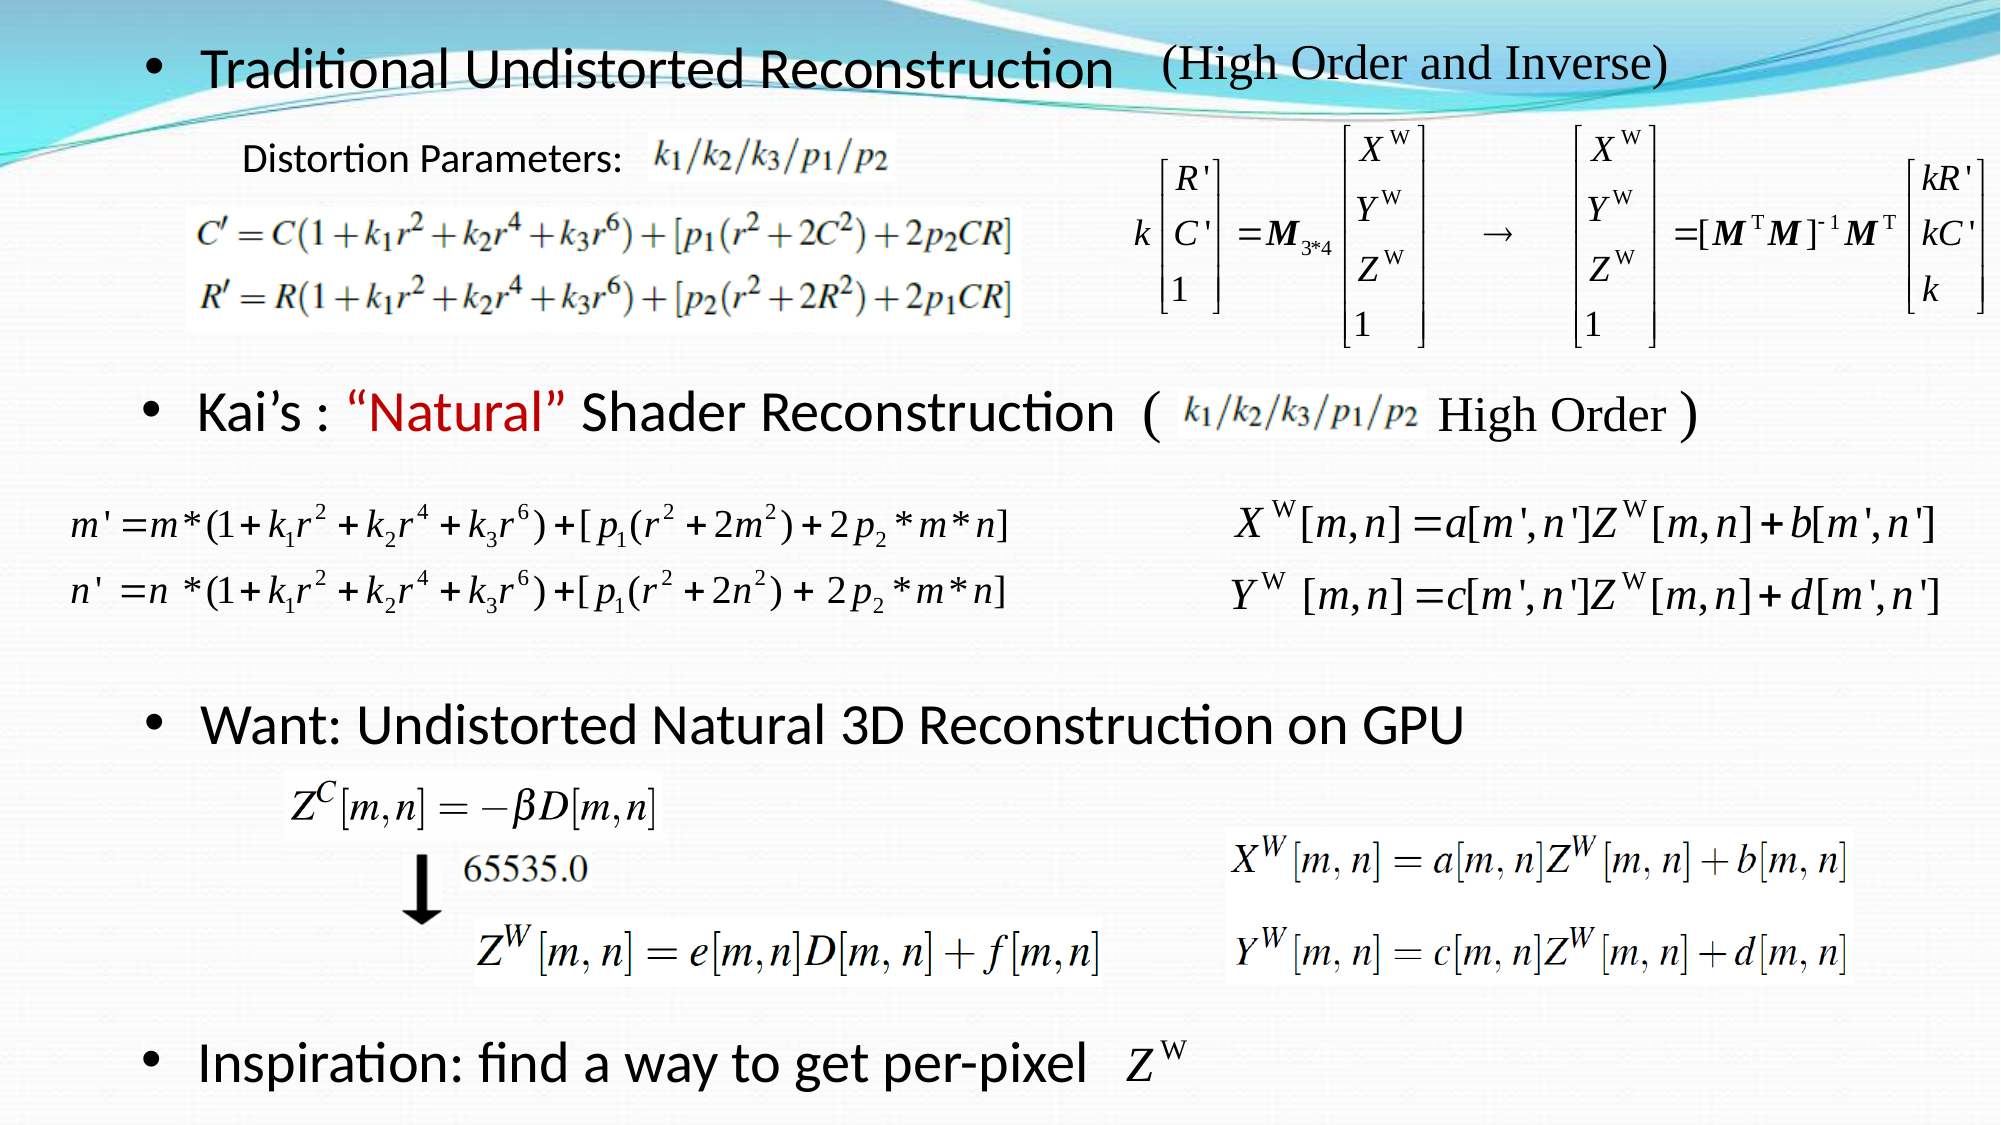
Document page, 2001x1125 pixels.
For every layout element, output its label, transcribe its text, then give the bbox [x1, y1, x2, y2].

text_box Distortion Parameters: [227, 122, 721, 201]
text_box Kai’s : “Natural” Shader Reconstruction ( High Order ) [126, 365, 1927, 467]
text_box Inspiration: find a way to get per-pixel [126, 1016, 1141, 1125]
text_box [1224, 487, 1948, 630]
text_box Traditional Undistorted Reconstruction [129, 22, 1179, 120]
picture [0, 0, 2001, 1125]
text_box (High Order and Inverse) [1146, 21, 1853, 97]
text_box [1117, 1027, 1196, 1090]
text_box Want: Undistorted Natural 3D Reconstruction on GPU [129, 678, 1555, 776]
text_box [1127, 116, 1999, 357]
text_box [64, 495, 1015, 621]
